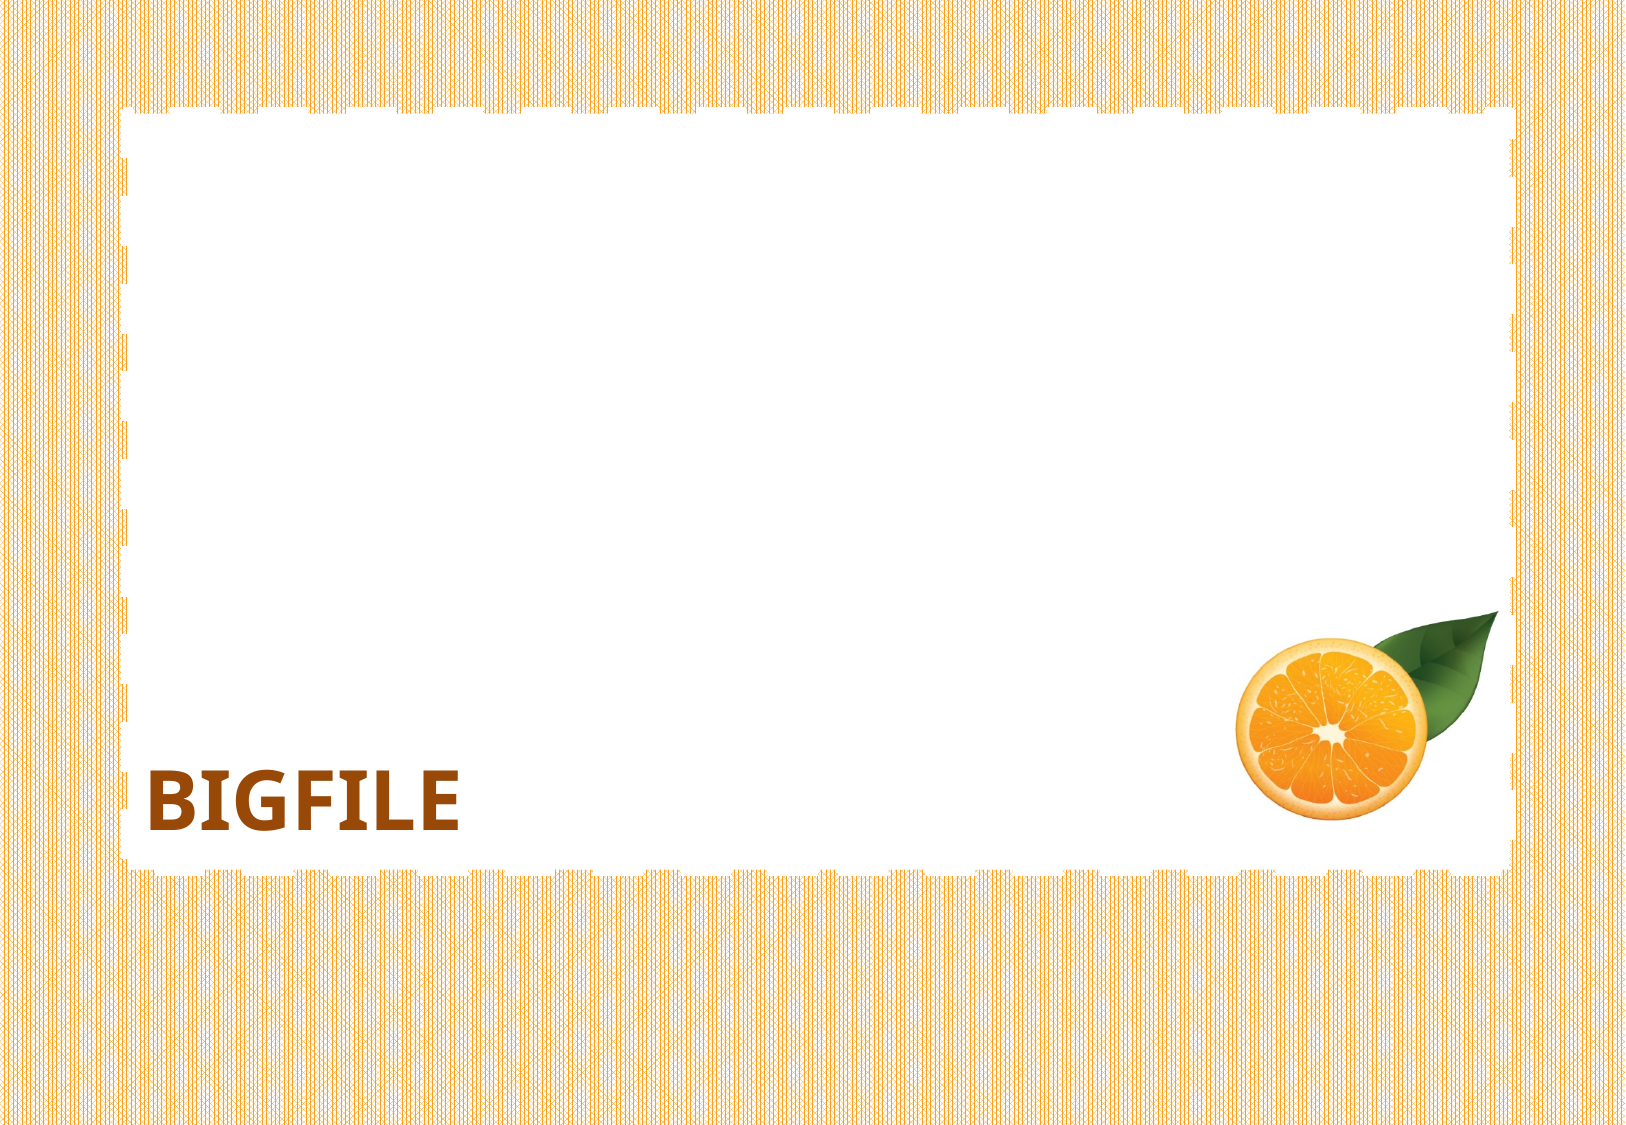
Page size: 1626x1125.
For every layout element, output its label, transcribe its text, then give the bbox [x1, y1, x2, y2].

title BigFile [128, 739, 1510, 964]
picture [1221, 580, 1510, 739]
